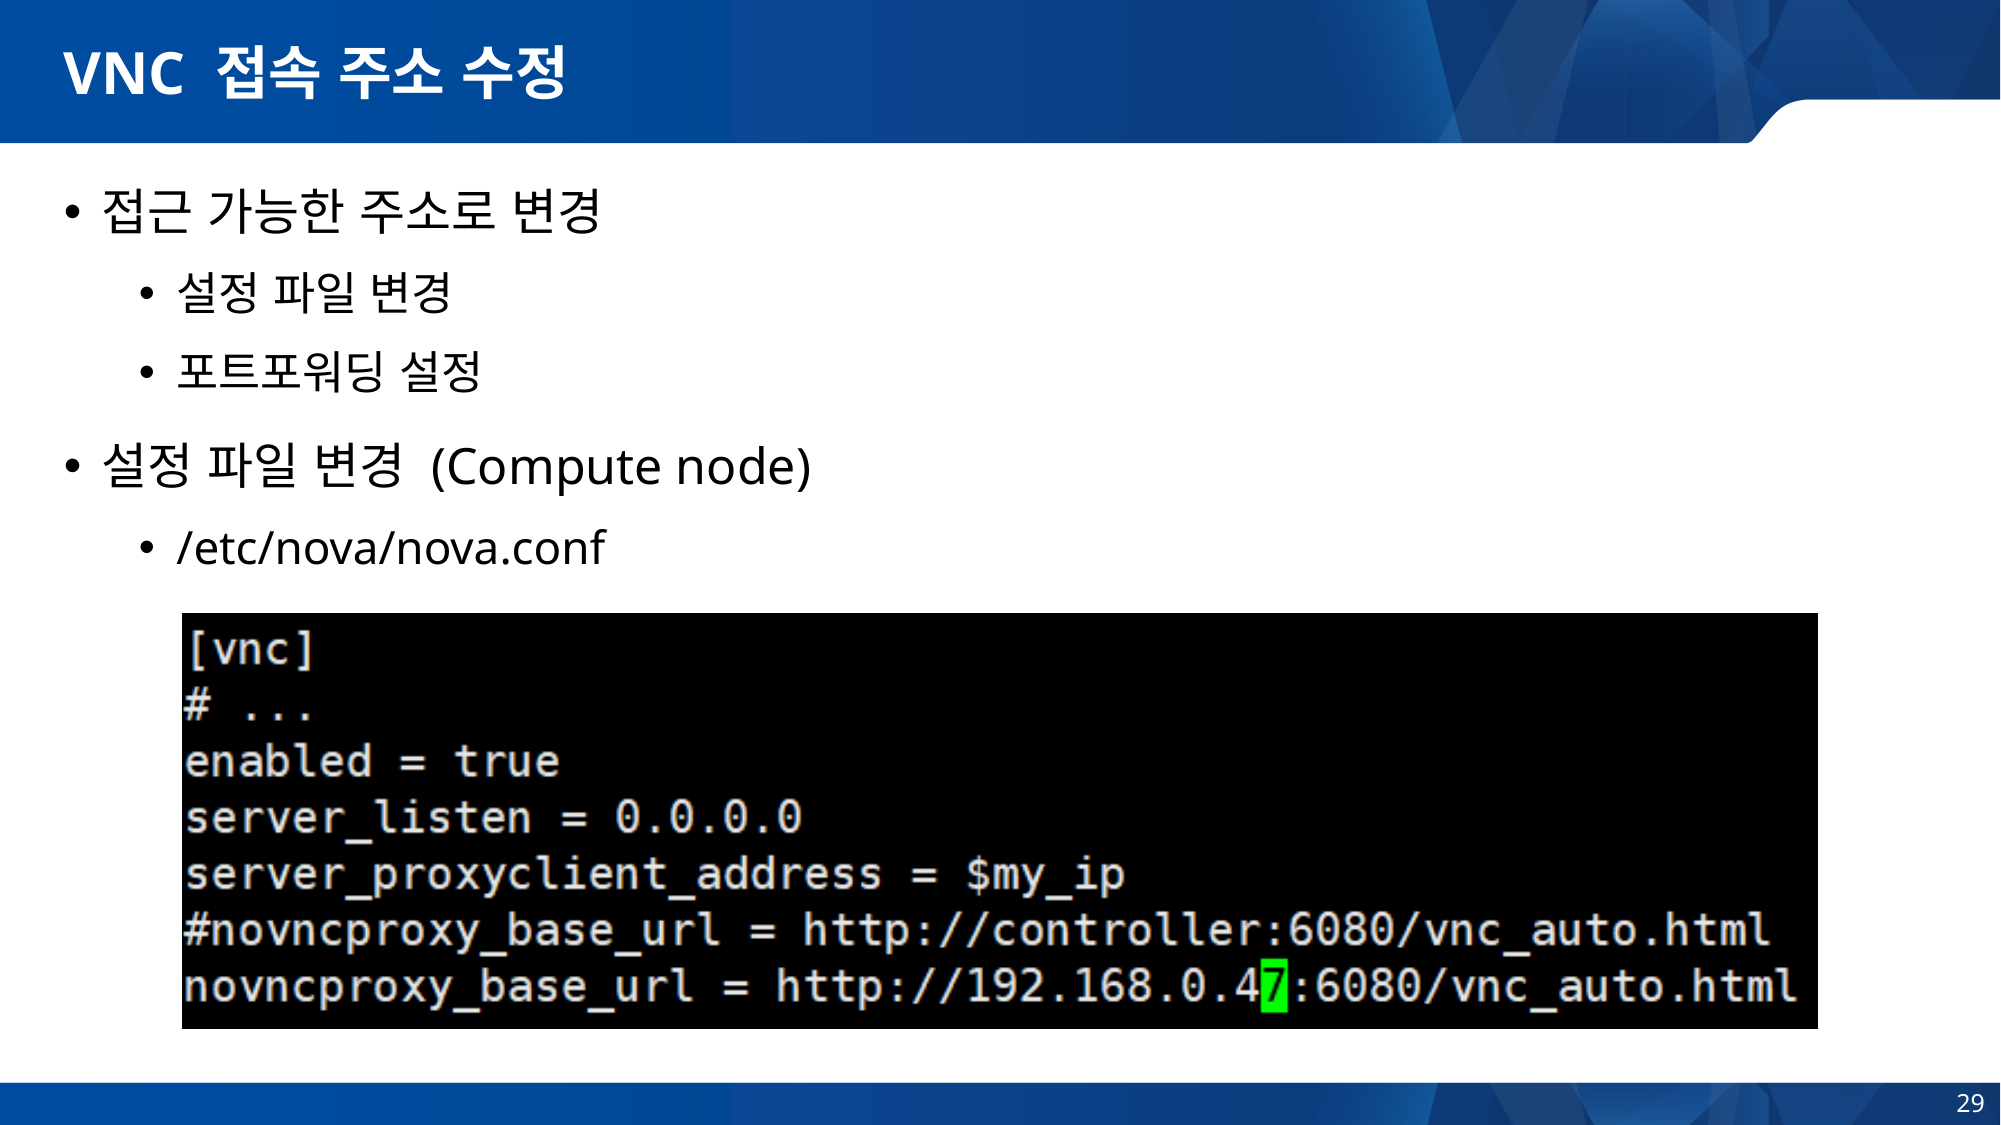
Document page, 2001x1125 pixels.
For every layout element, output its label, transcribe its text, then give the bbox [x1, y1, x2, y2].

title VNC 접속 주소 수정 [48, 31, 1961, 120]
picture [0, 0, 2001, 1125]
slide_number 29 [1787, 1084, 2000, 1125]
list 접근 가능한 주소로 변경 설정 파일 변경 포트포워딩 설정 설정 파일 변경 (Compute node) /etc/nova/nova.conf [48, 158, 1961, 1069]
